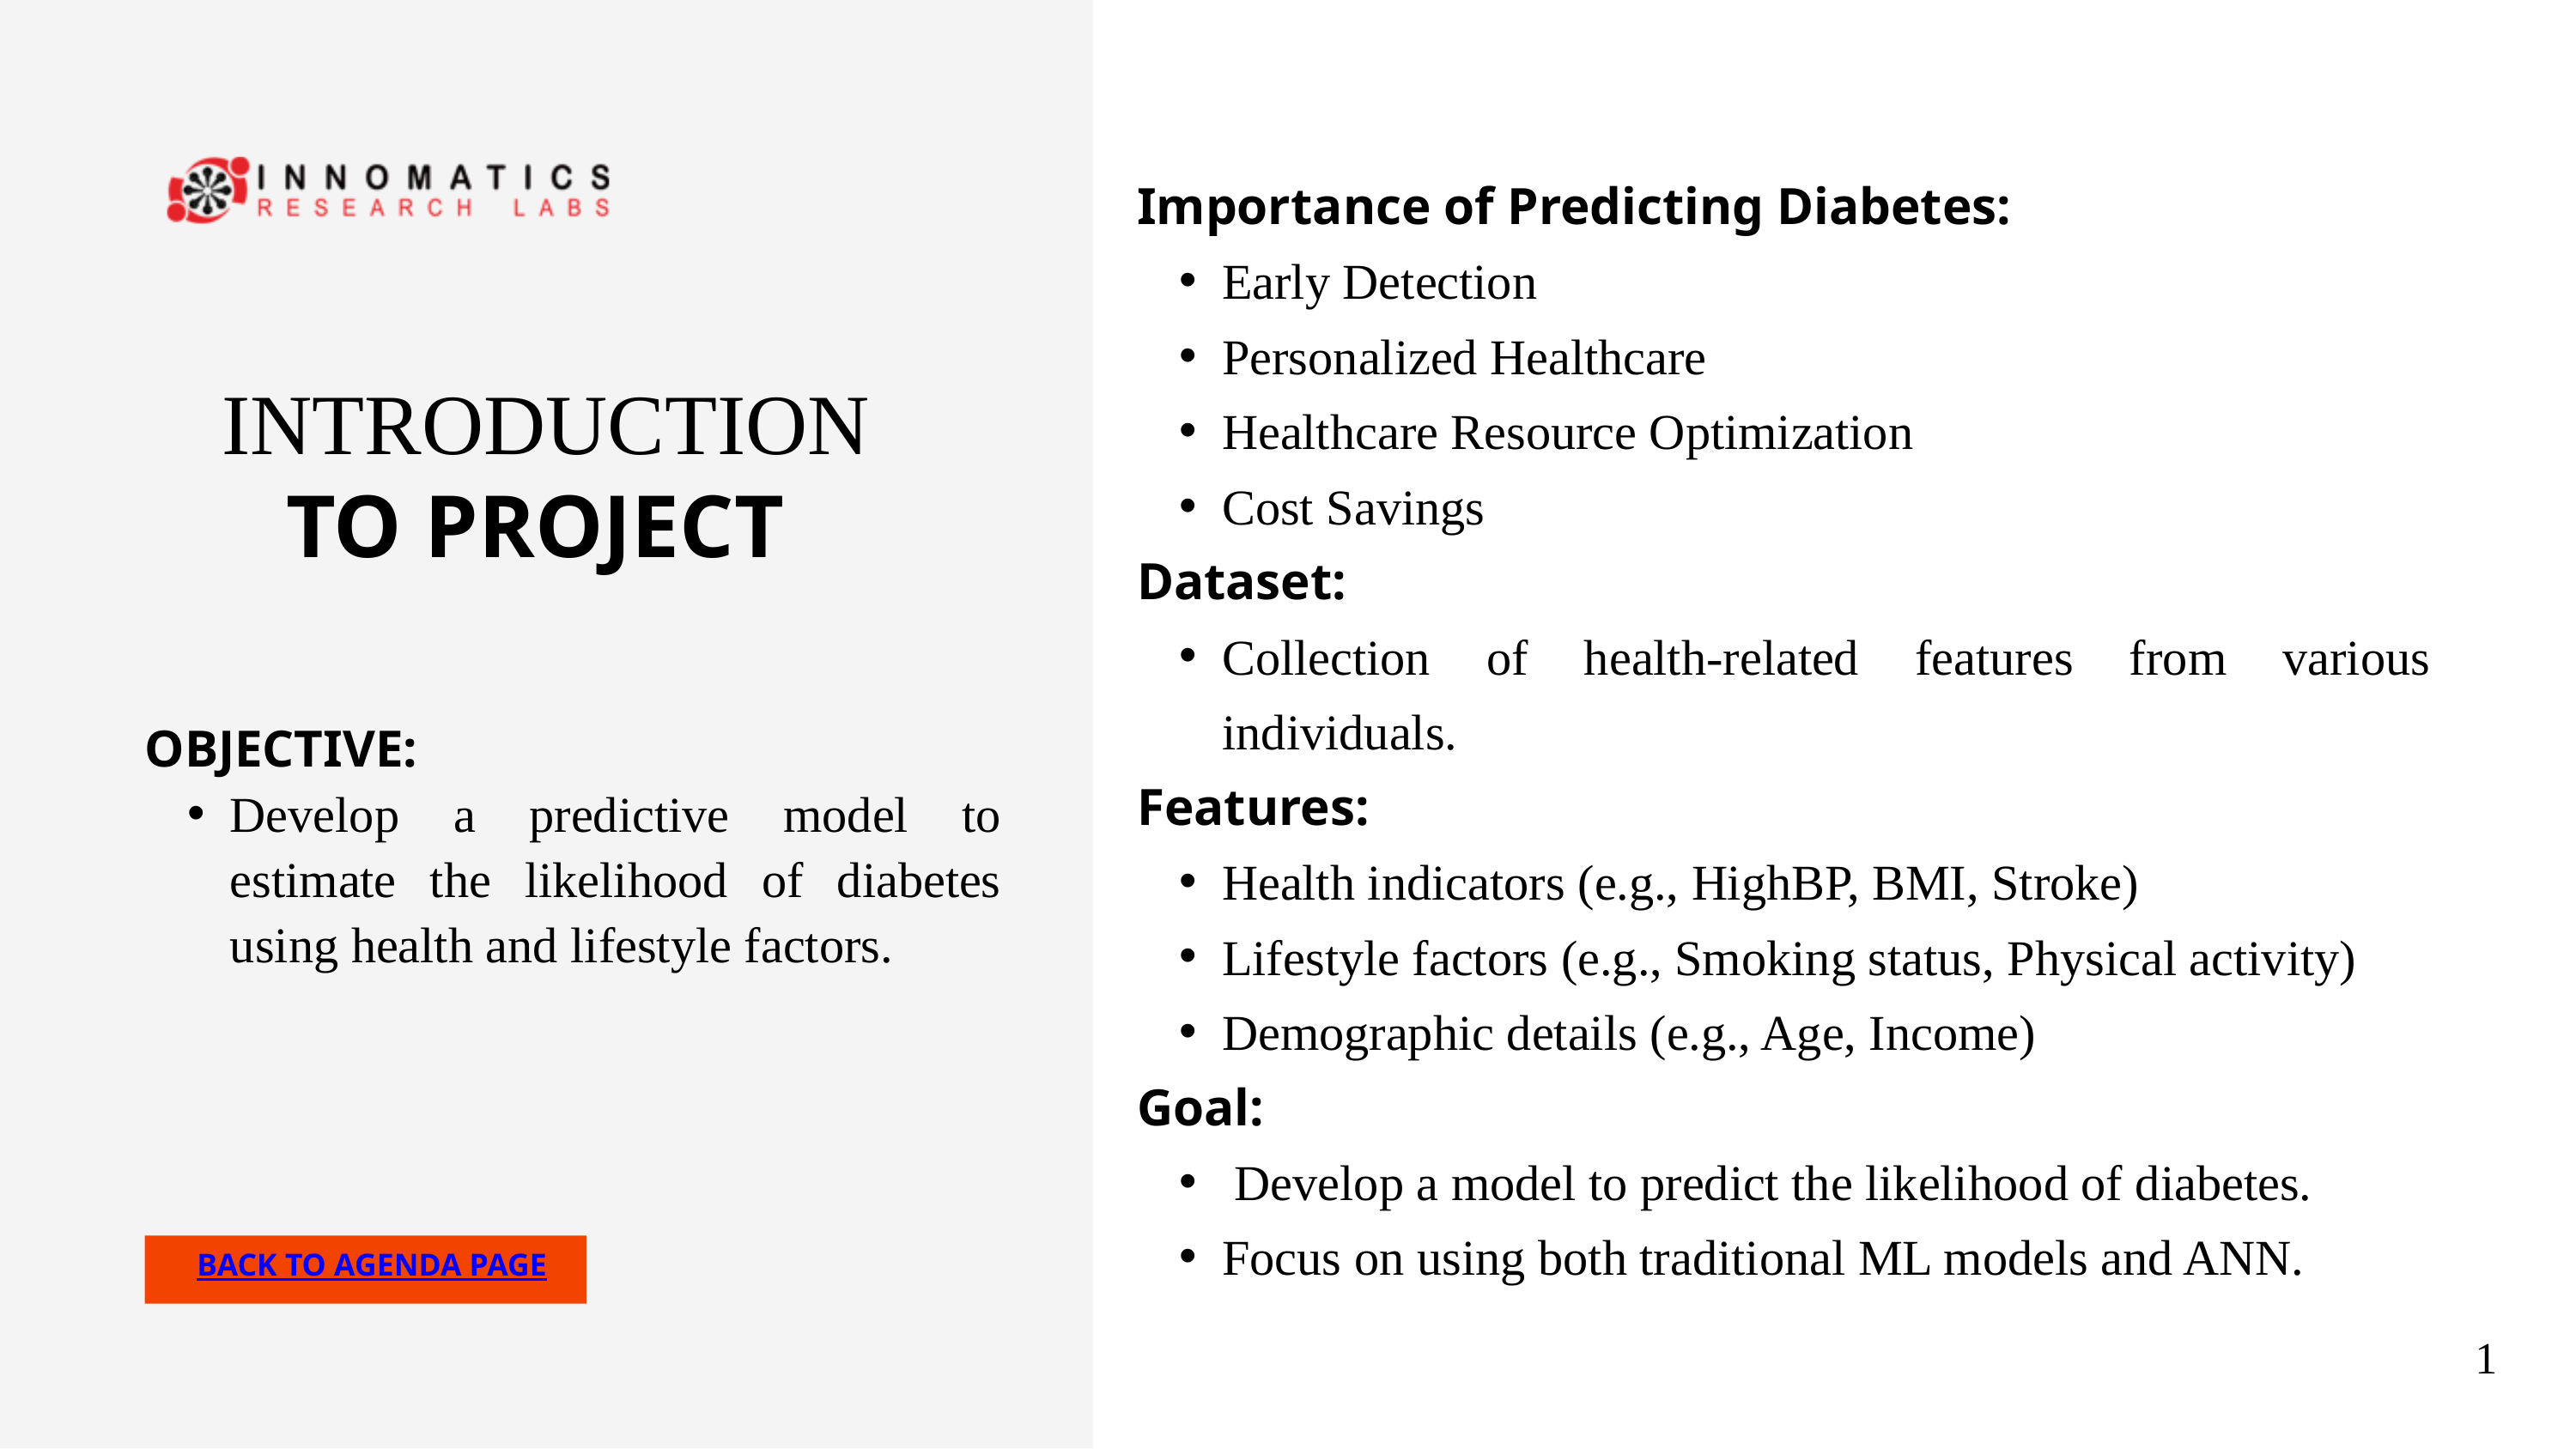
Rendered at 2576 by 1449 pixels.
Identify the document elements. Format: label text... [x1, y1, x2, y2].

text_box OBJECTIVE: Develop a predictive model to estimate the likelihood of diabetes using health and lifestyle factors. [144, 712, 1002, 973]
text_box INTRODUCTION TO PROJECT [161, 368, 933, 575]
text_box [144, 142, 631, 244]
text_box Importance of Predicting Diabetes: Early Detection Personalized Healthcare Healthcare Resource Optimization Cost Savings Dataset: Collection of health-related features from various individuals. Features: Health indicators (e.g., HighBP, BMI, Stroke) Lifestyle factors (e.g., Smoking status, Physical activity) Demographic details (e.g., Age, Income) Goal: Develop a model to predict the likelihood of diabetes. Focus on using both traditional ML models and ANN. [1137, 159, 2432, 1286]
text_box [0, 0, 1093, 1449]
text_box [2430, 1303, 2542, 1415]
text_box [144, 1235, 587, 1304]
